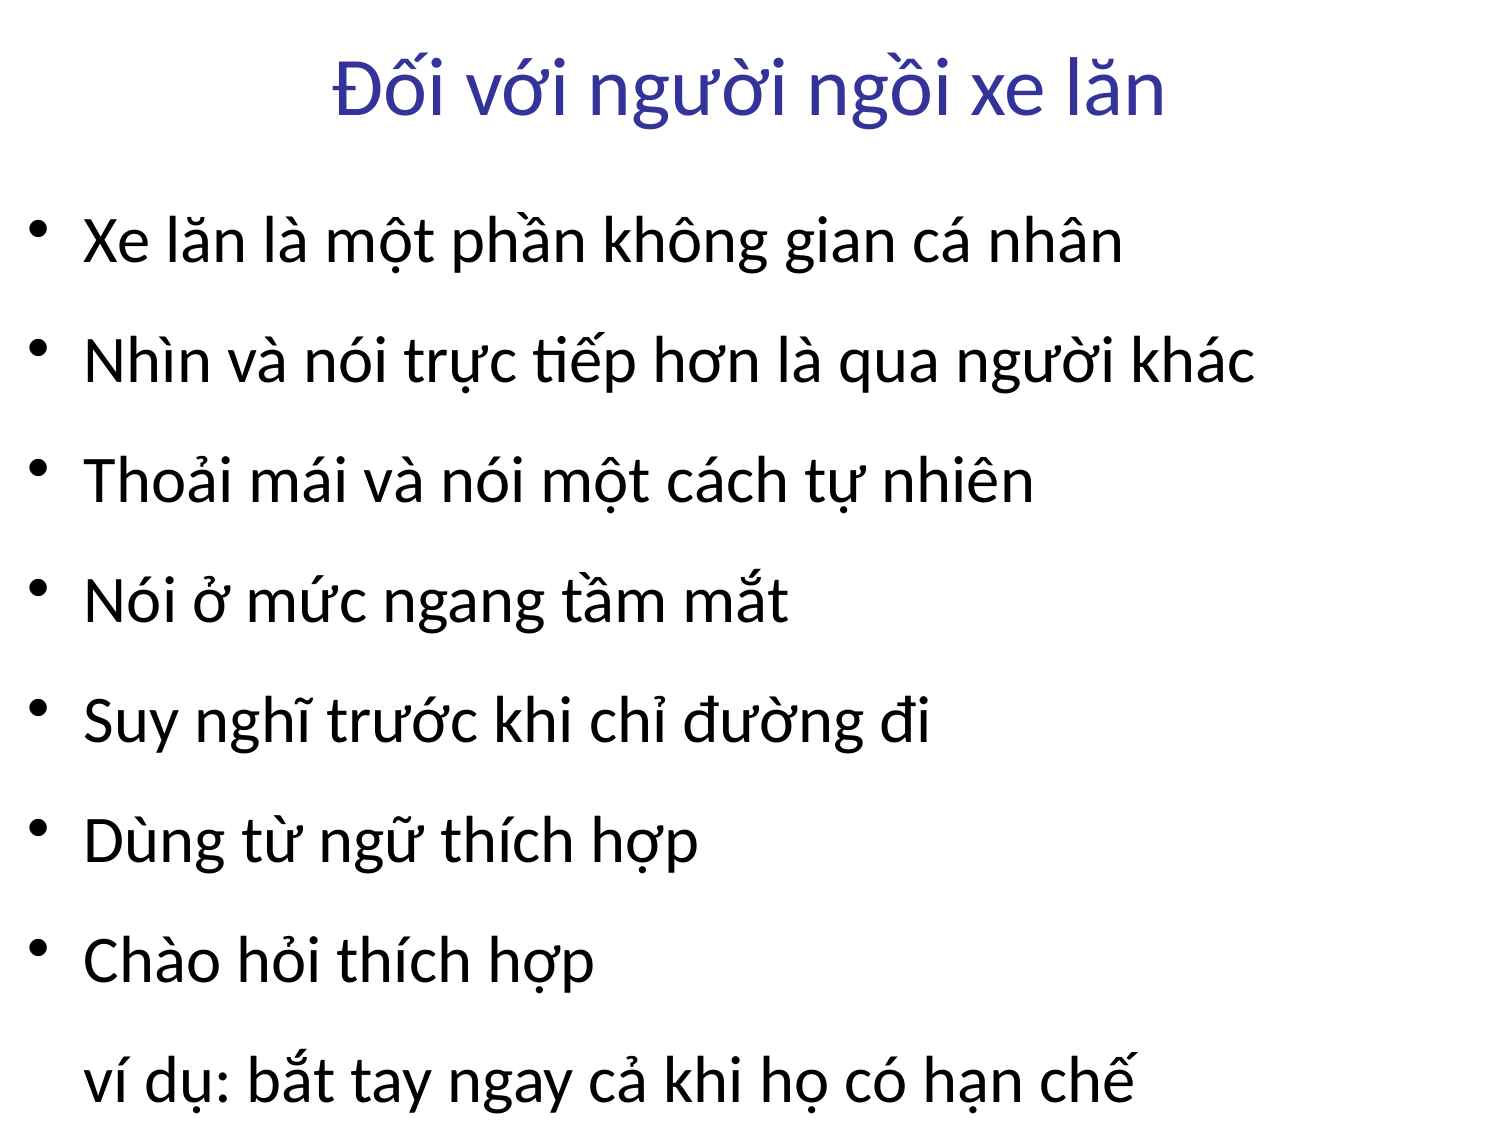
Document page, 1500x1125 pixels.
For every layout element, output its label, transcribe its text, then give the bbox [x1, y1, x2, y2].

title Đối với người ngồi xe lăn [37, 26, 1463, 138]
list Xe lăn là một phần không gian cá nhân Nhìn và nói trực tiếp hơn là qua người khác Thoải mái và nói một cách tự nhiên Nói ở mức ngang tầm mắt Suy nghĩ trước khi chỉ đường đi Dùng từ ngữ thích hợp Chào hỏi thích hợp ví dụ: bắt tay ngay cả khi họ có hạn chế [12, 148, 1475, 1103]
